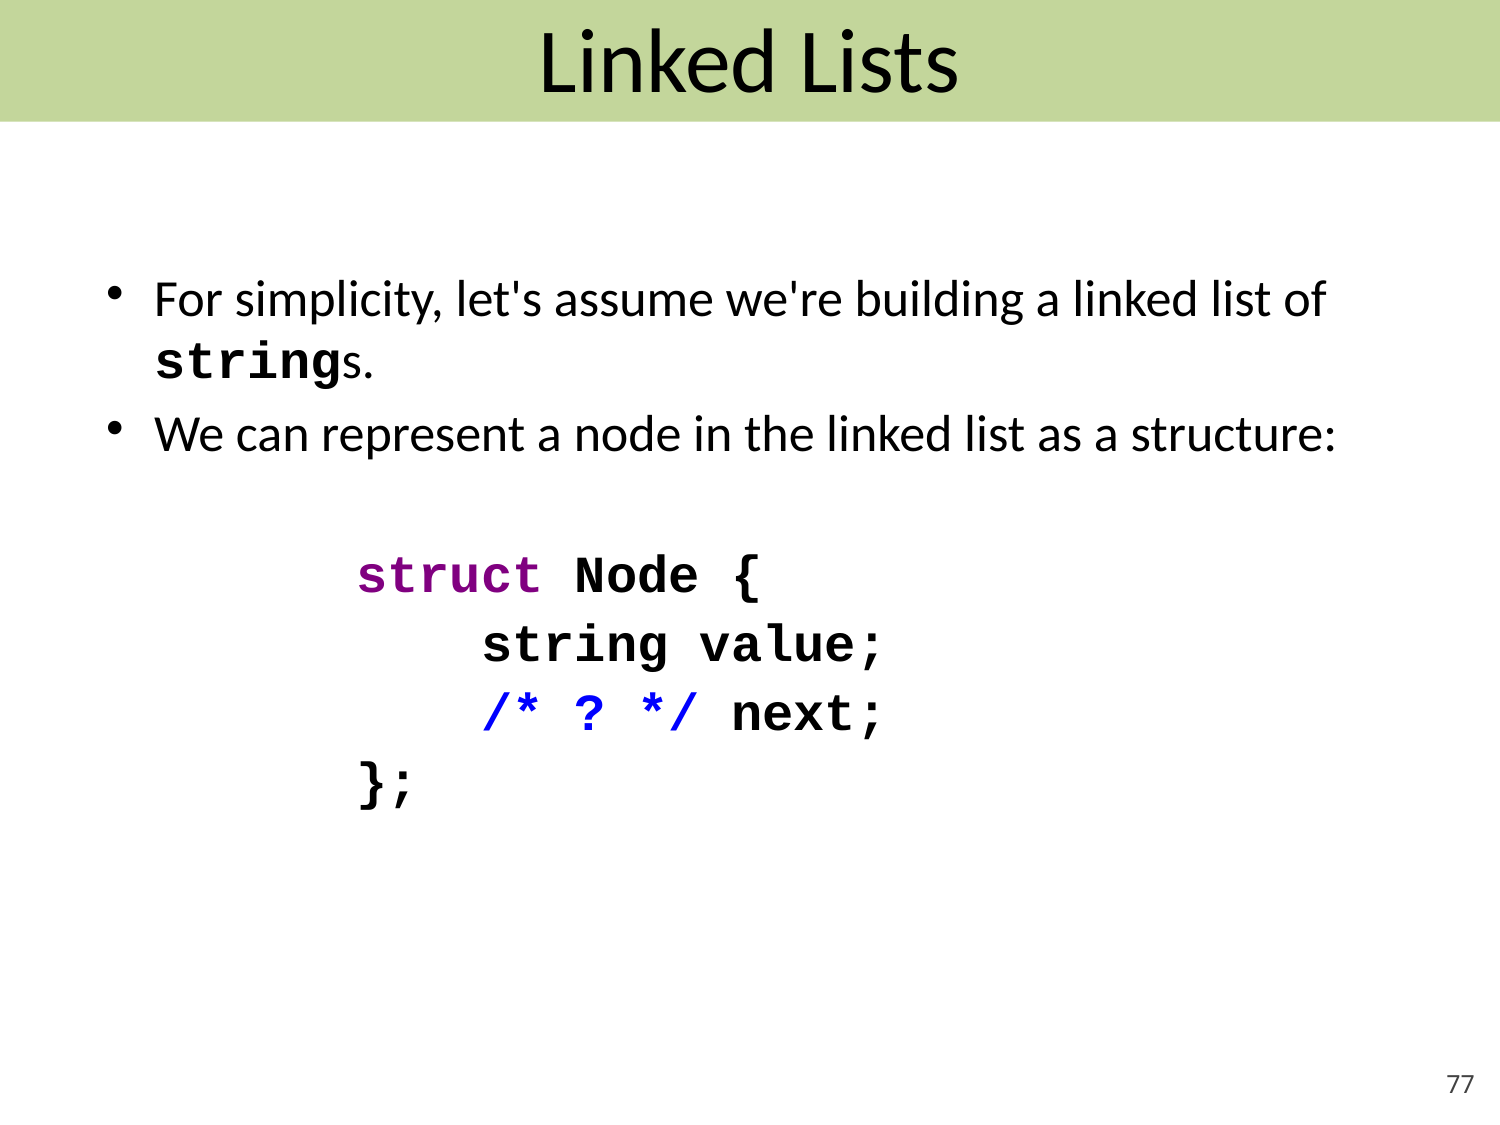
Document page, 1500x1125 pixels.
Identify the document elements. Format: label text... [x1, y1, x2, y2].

list For simplicity, let's assume we're building a linked list of strings. We can represent a node in the linked list as a structure: struct Node { string value; /* ? */ next; }; The structure is defined recursively! [75, 263, 1425, 1006]
text_box Linked Lists [74, 0, 1425, 113]
